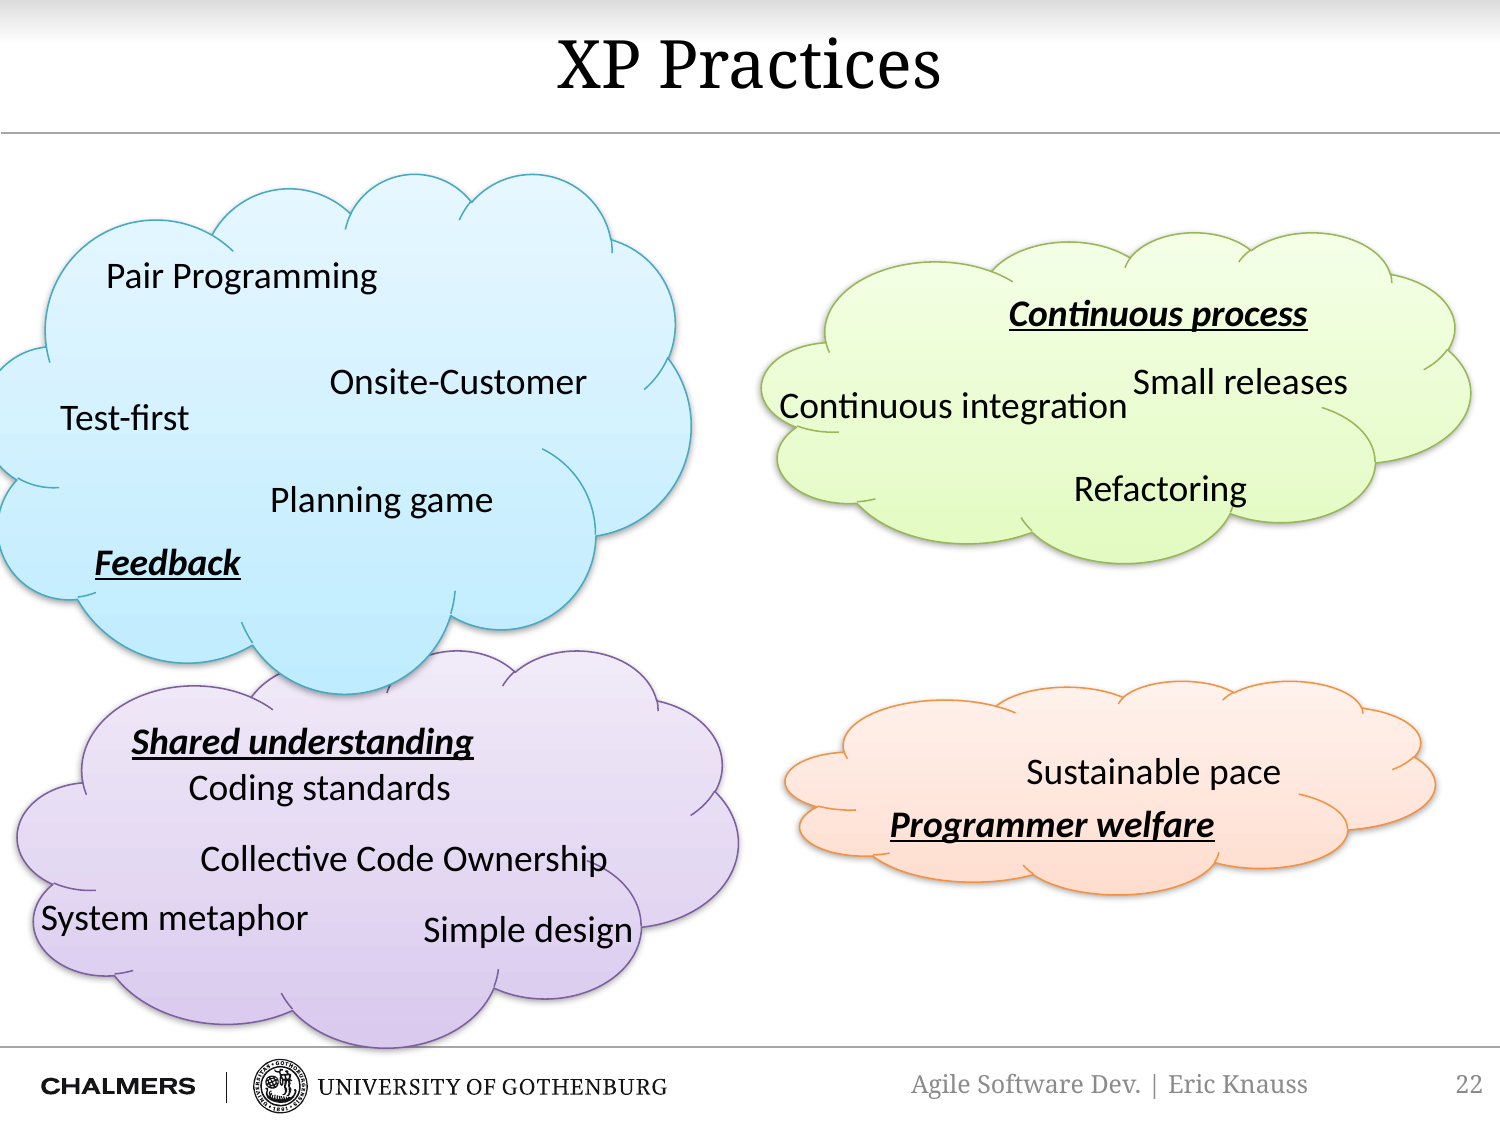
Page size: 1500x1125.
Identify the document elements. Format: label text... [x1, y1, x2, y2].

text_box Sustainable pace [1011, 739, 1297, 800]
slide_number 22 [1360, 1055, 1499, 1116]
text_box Collective Code Ownership [185, 826, 624, 887]
text_box Refactoring [1059, 456, 1263, 516]
text_box Planning game [255, 467, 509, 528]
text_box Continuous integration [764, 373, 1144, 434]
text_box Small releases [1118, 349, 1364, 410]
text_box Pair Programming [91, 243, 393, 304]
text_box Simple design [408, 897, 649, 958]
text_box Test-first [45, 385, 205, 445]
text_box Feedback [0, 173, 693, 696]
text_box Coding standards [173, 755, 467, 816]
text_box System metaphor [26, 885, 324, 946]
text_box Shared understanding [16, 650, 740, 1049]
text_box Continuous process [760, 232, 1472, 565]
footer Agile Software Dev. | Eric Knauss [872, 1055, 1348, 1116]
text_box Onsite-Customer [314, 349, 603, 410]
text_box Programmer welfare [784, 680, 1437, 896]
title XP Practices [75, 4, 1425, 120]
